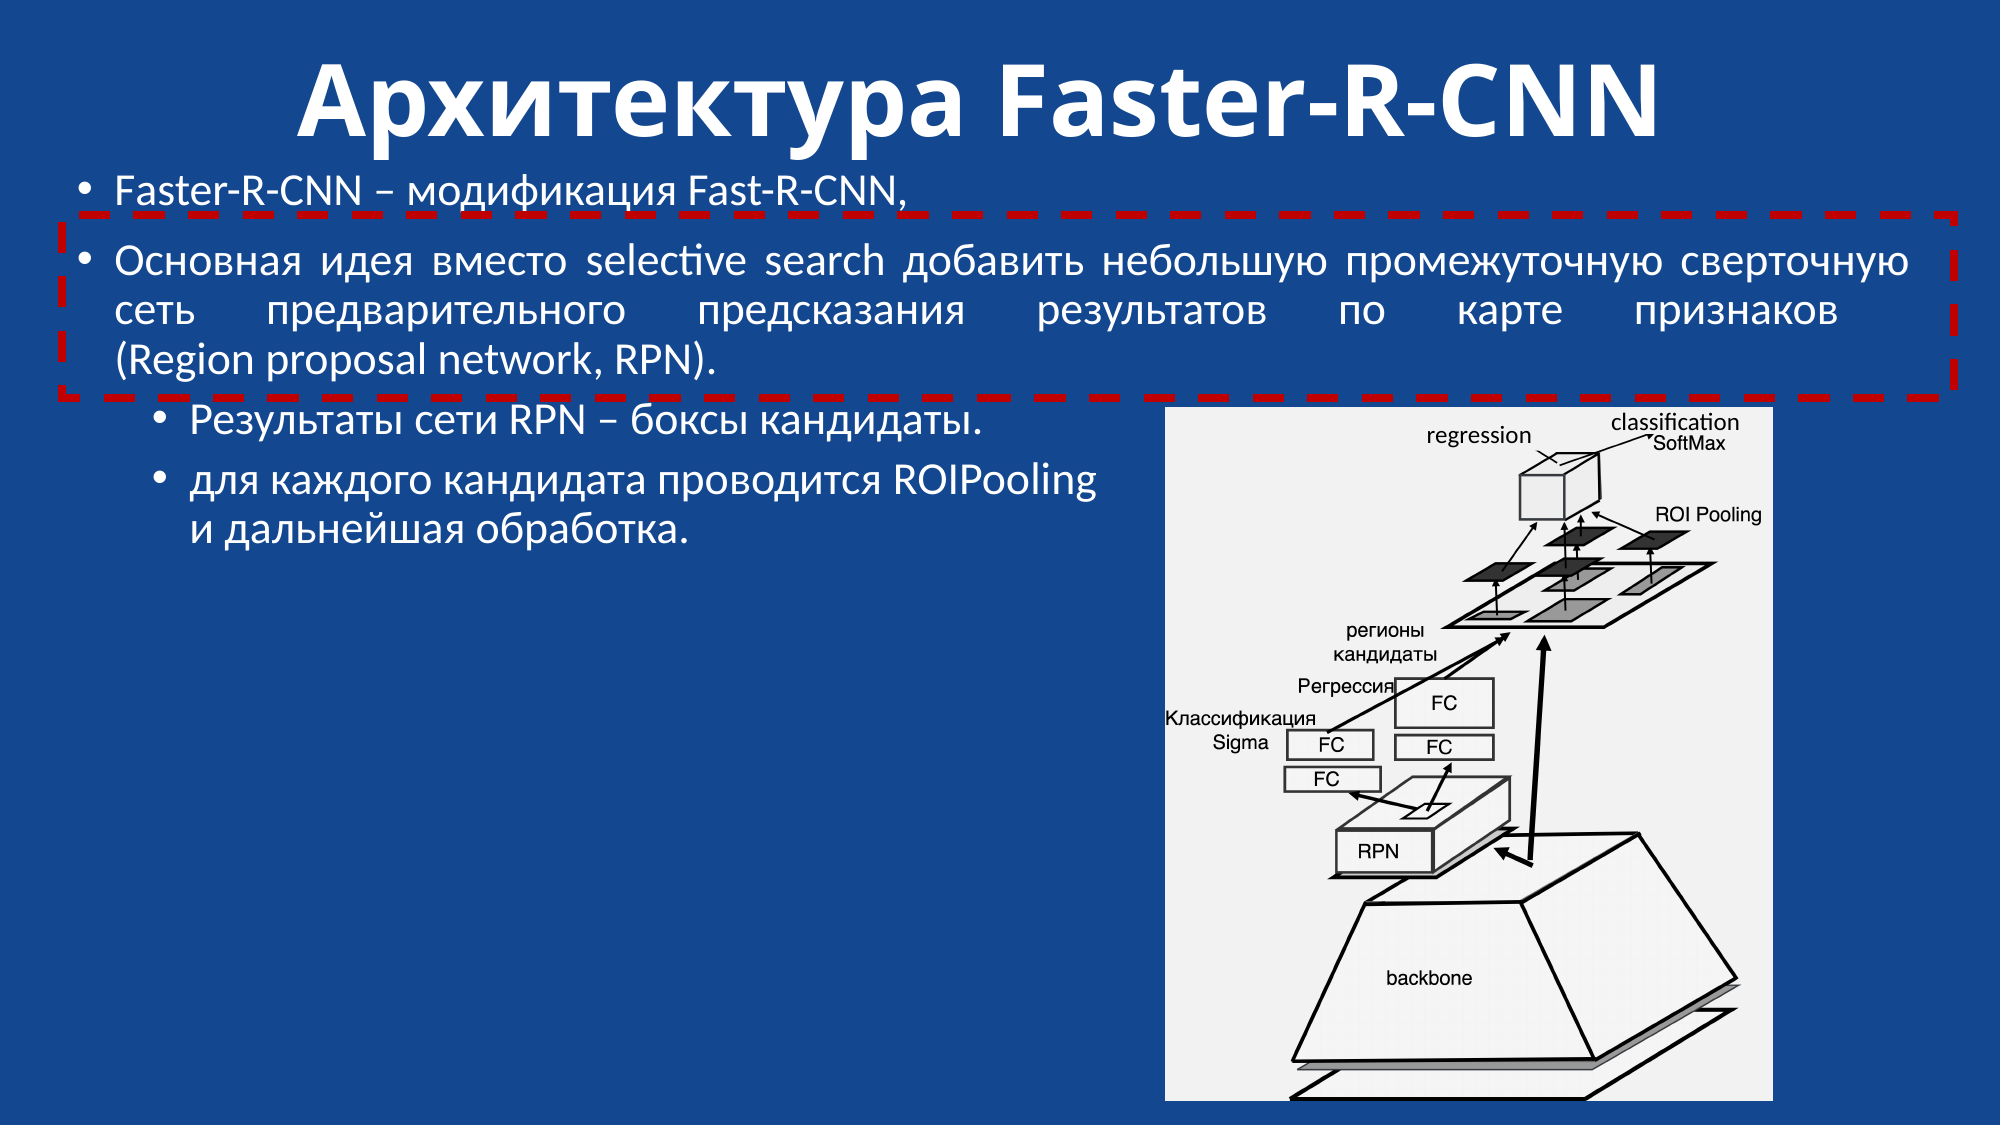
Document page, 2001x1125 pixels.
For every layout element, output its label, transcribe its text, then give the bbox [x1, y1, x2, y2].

title Архитектура Faster-R-CNN [99, 29, 1863, 158]
list Faster-R-CNN – модификация Fast-R-CNN, Основная идея вместо selective search добавить небольшую промежуточную сверточную сеть предварительного предсказания результатов по карте признаков (Region proposal network, RPN). Результаты сети RPN – боксы кандидаты. для каждого кандидата проводится ROIPooling и дальнейшая обработка. [61, 399, 1927, 1066]
list Faster-R-CNN – модификация Fast-R-CNN, Основная идея вместо selective search добавить небольшую промежуточную сверточную сеть предварительного предсказания результатов по карте признаков (Region proposal network, RPN). Результаты сети RPN – боксы кандидаты. для каждого кандидата проводится ROIPooling и дальнейшая обработка. [61, 158, 1927, 215]
picture [1165, 407, 1774, 1101]
text_box [61, 214, 1955, 399]
